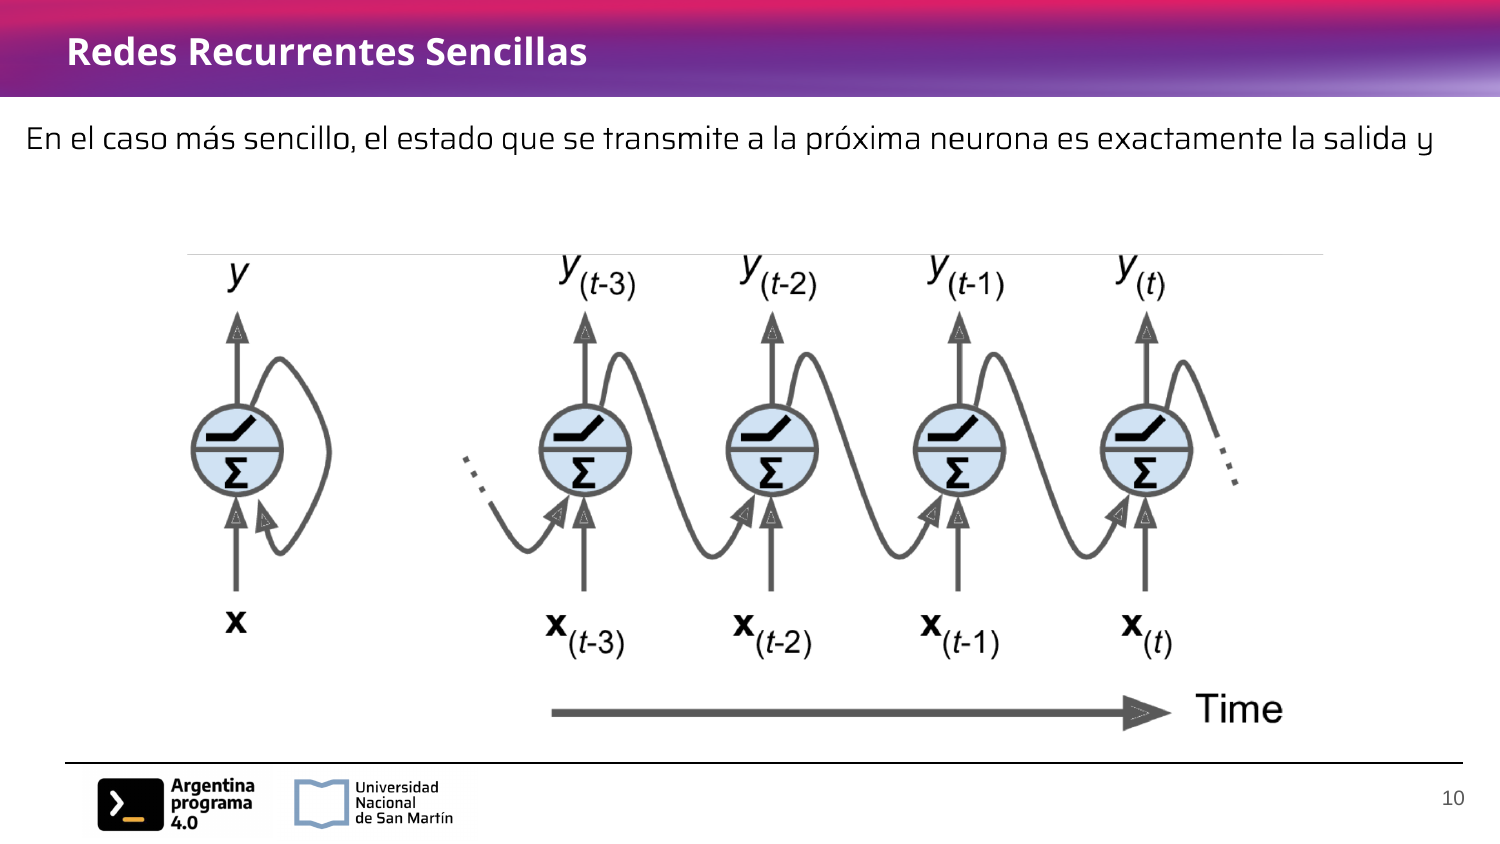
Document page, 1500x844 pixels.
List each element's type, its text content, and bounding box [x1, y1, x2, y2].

title Redes Recurrentes Sencillas [51, 12, 1449, 88]
picture [24, 112, 1437, 741]
picture [0, 0, 1500, 97]
slide_number ‹#› [1389, 764, 1480, 830]
picture [277, 767, 478, 841]
picture [82, 764, 273, 838]
